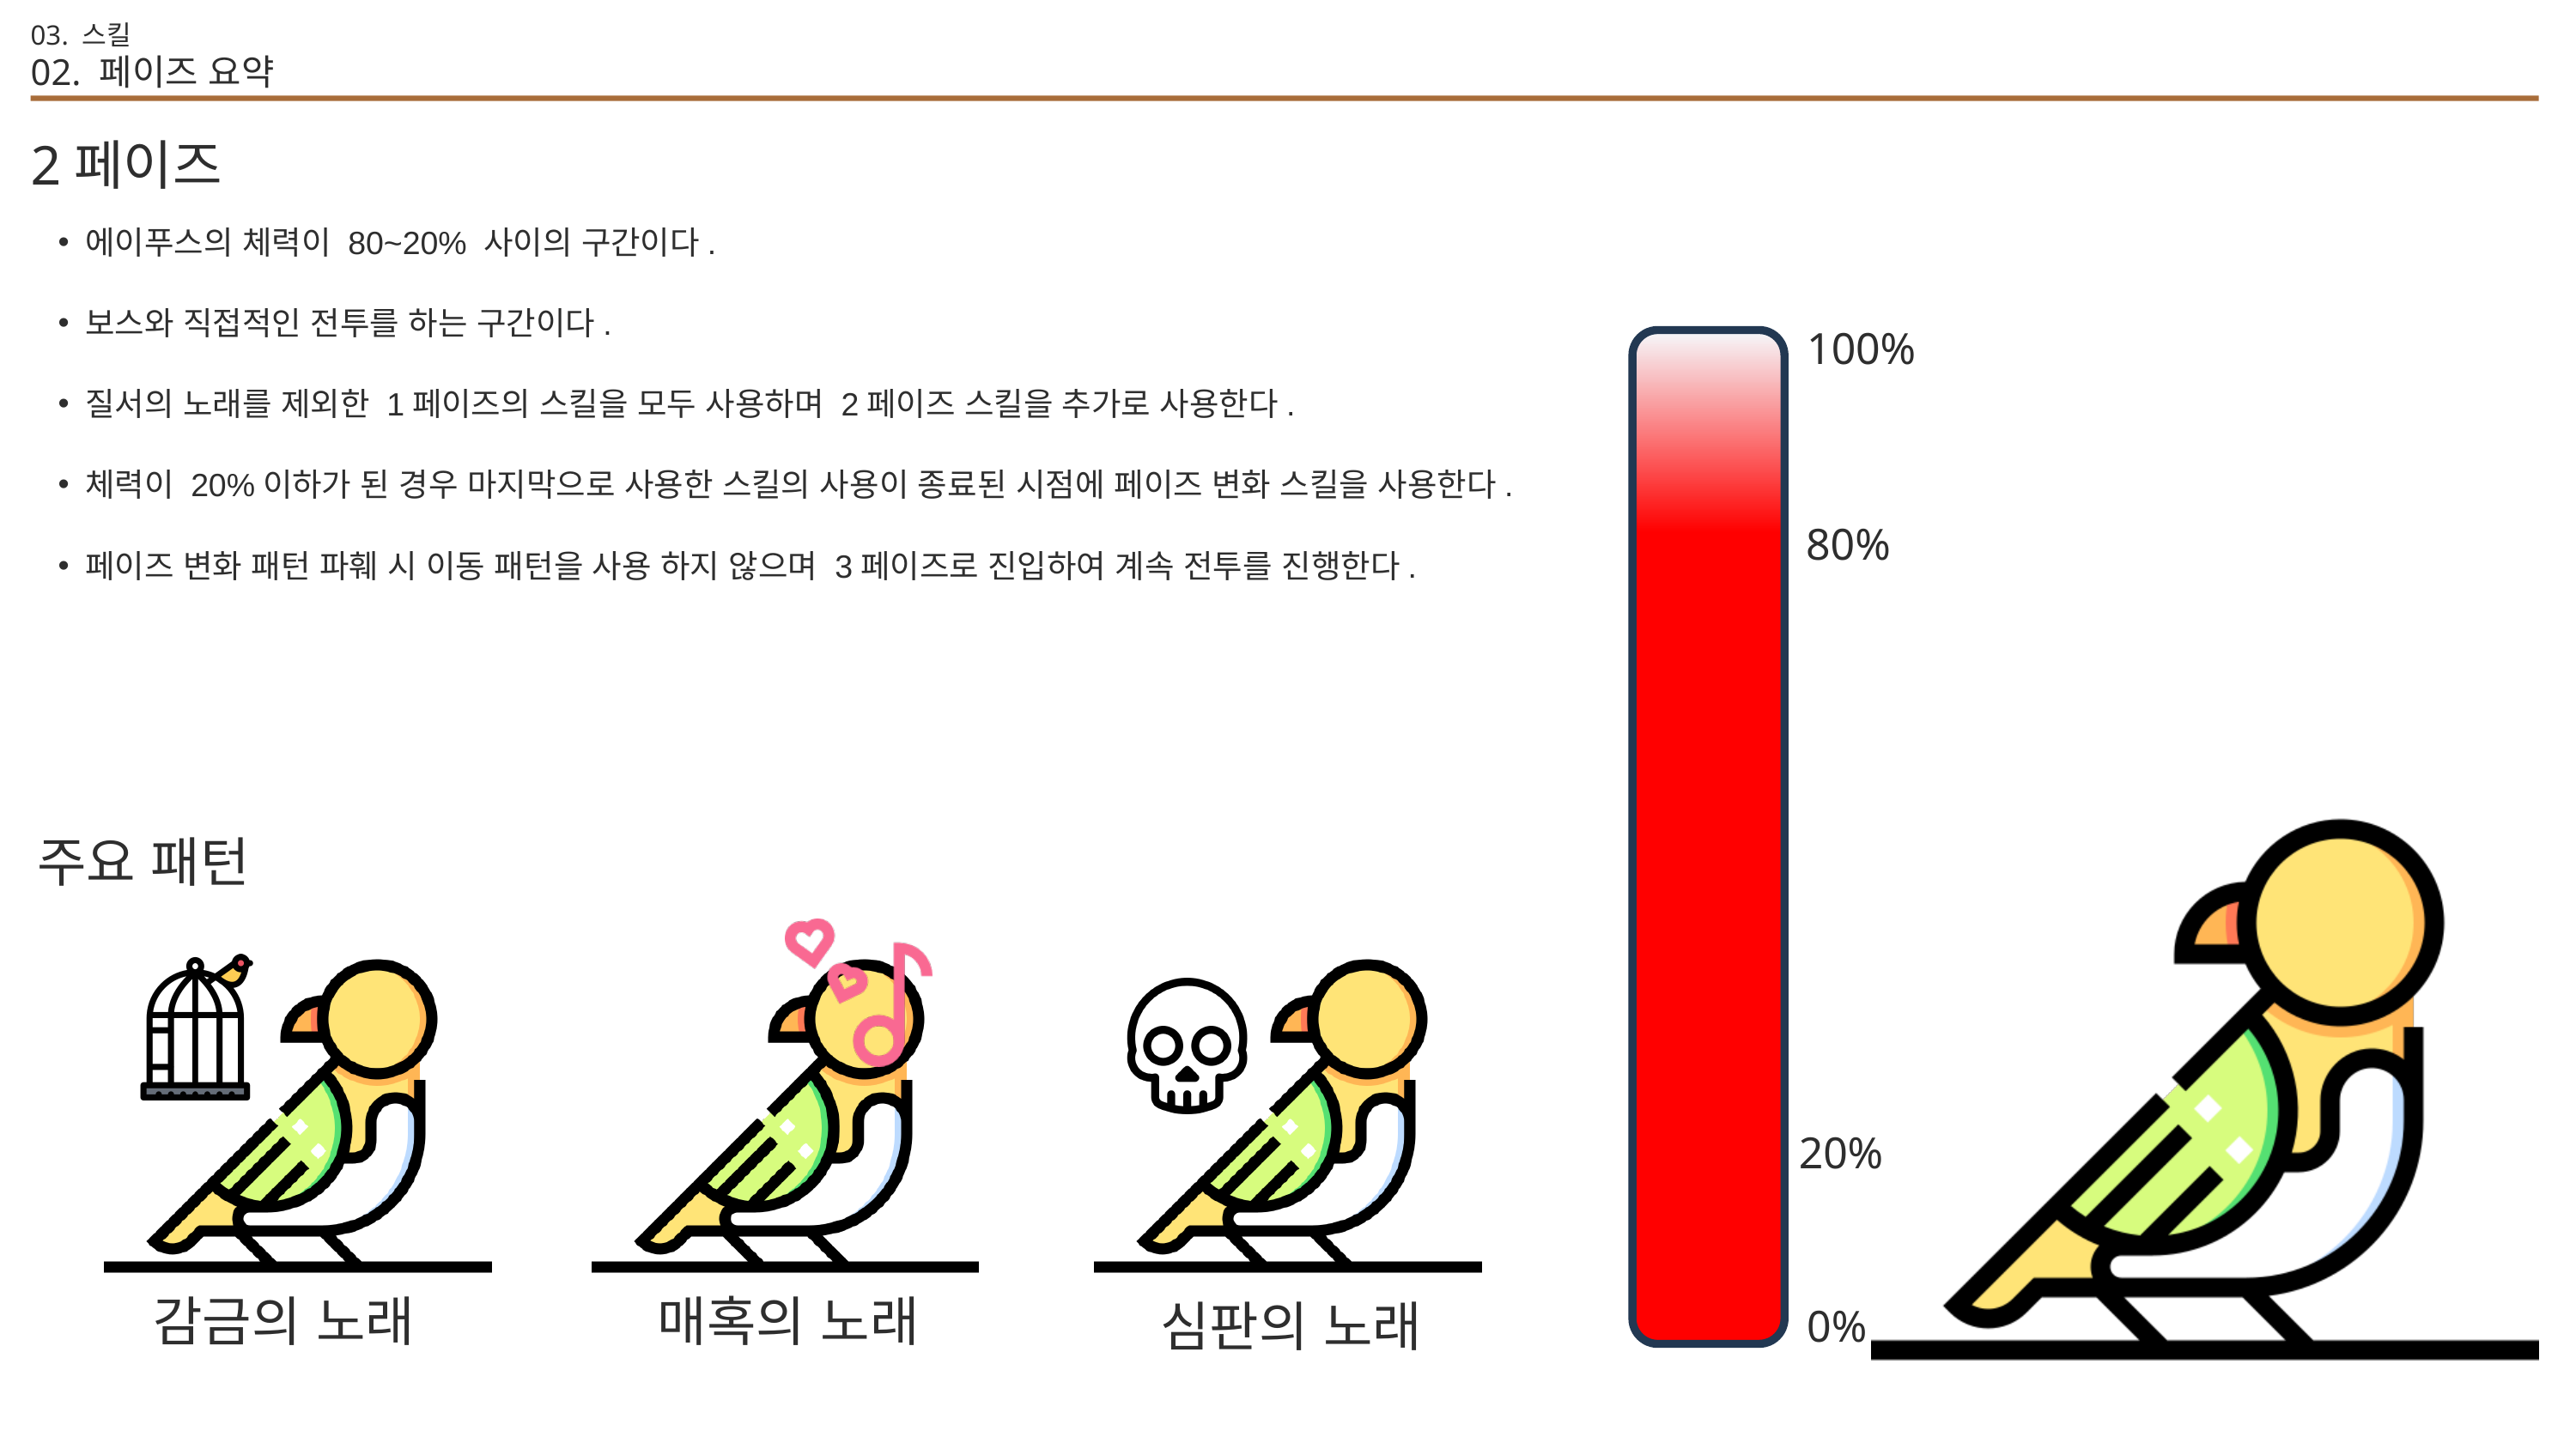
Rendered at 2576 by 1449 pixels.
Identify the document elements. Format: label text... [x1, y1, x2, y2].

text_box 03. 스킬 [30, 21, 2300, 51]
text_box 심판의 노래 [1159, 1315, 1446, 1357]
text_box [592, 919, 979, 1349]
text_box 에이푸스의 체력이 80~20% 사이의 구간이다. 보스와 직접적인 전투를 하는 구간이다. 질서의 노래를 제외한 1페이즈의 스킬을 모두 사용하며 2페이즈 스킬을 추가로 사용한다. 체력이 20%이하가 된 경우 마지막으로 사용한 스킬의 사용이 종료된 시점에 페이즈 변화 스킬을 사용한다. 페이즈 변화 패턴 파훼 시 이동 패턴을 사용 하지 않으며 3페이즈로 진입하여 계속 전투를 진행한다. [30, 215, 1611, 665]
picture [1094, 921, 1482, 1309]
text_box 02. 페이즈 요약 [30, 52, 2300, 93]
text_box 주요 패턴 [37, 817, 1627, 894]
picture [104, 922, 492, 1309]
text_box 2페이즈 [30, 119, 1922, 196]
picture [1871, 755, 2539, 1424]
text_box 감금의 노래 [153, 1315, 424, 1353]
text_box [1631, 298, 1922, 1344]
